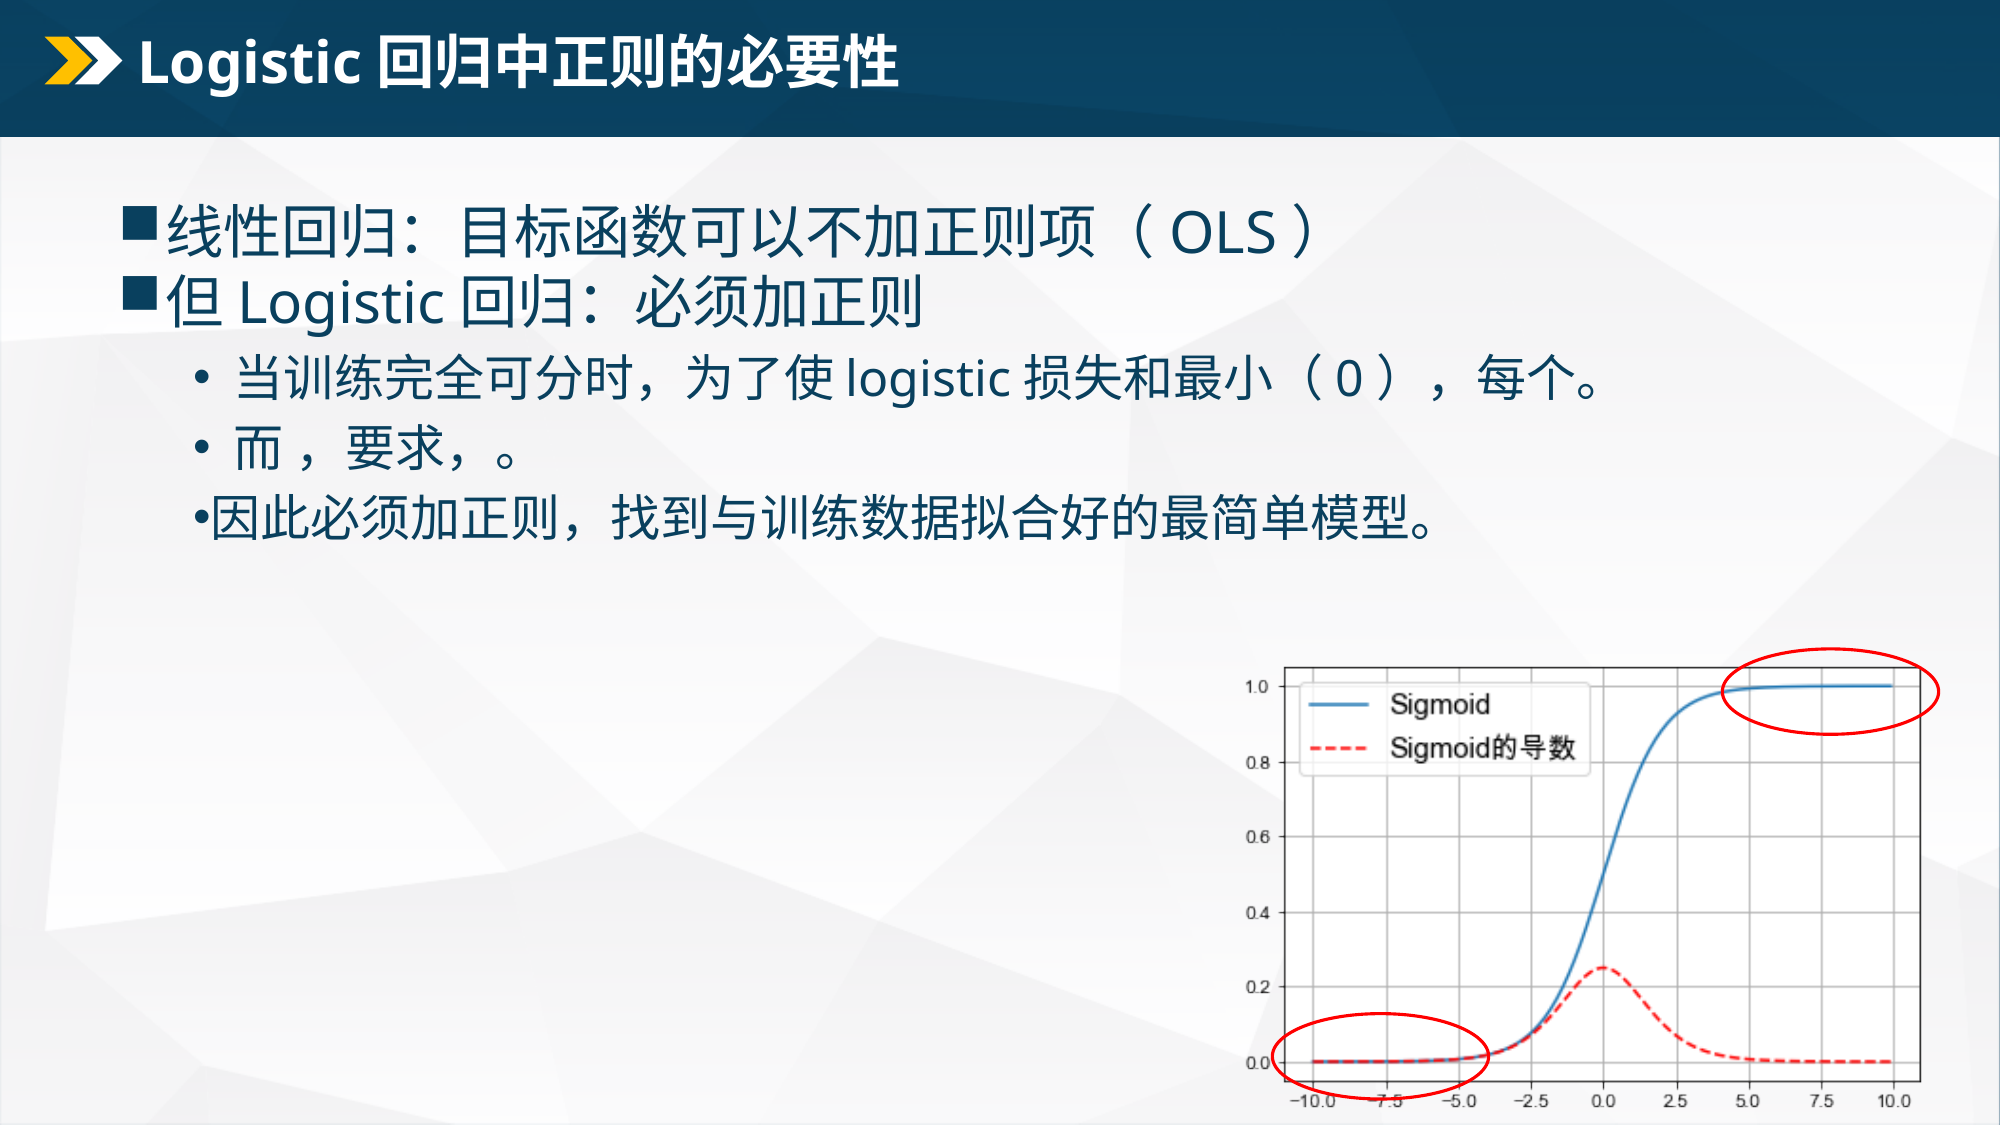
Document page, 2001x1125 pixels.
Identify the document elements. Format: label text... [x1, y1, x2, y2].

title Logistic回归中正则的必要性 [122, 25, 1723, 137]
picture [0, 0, 2000, 1125]
